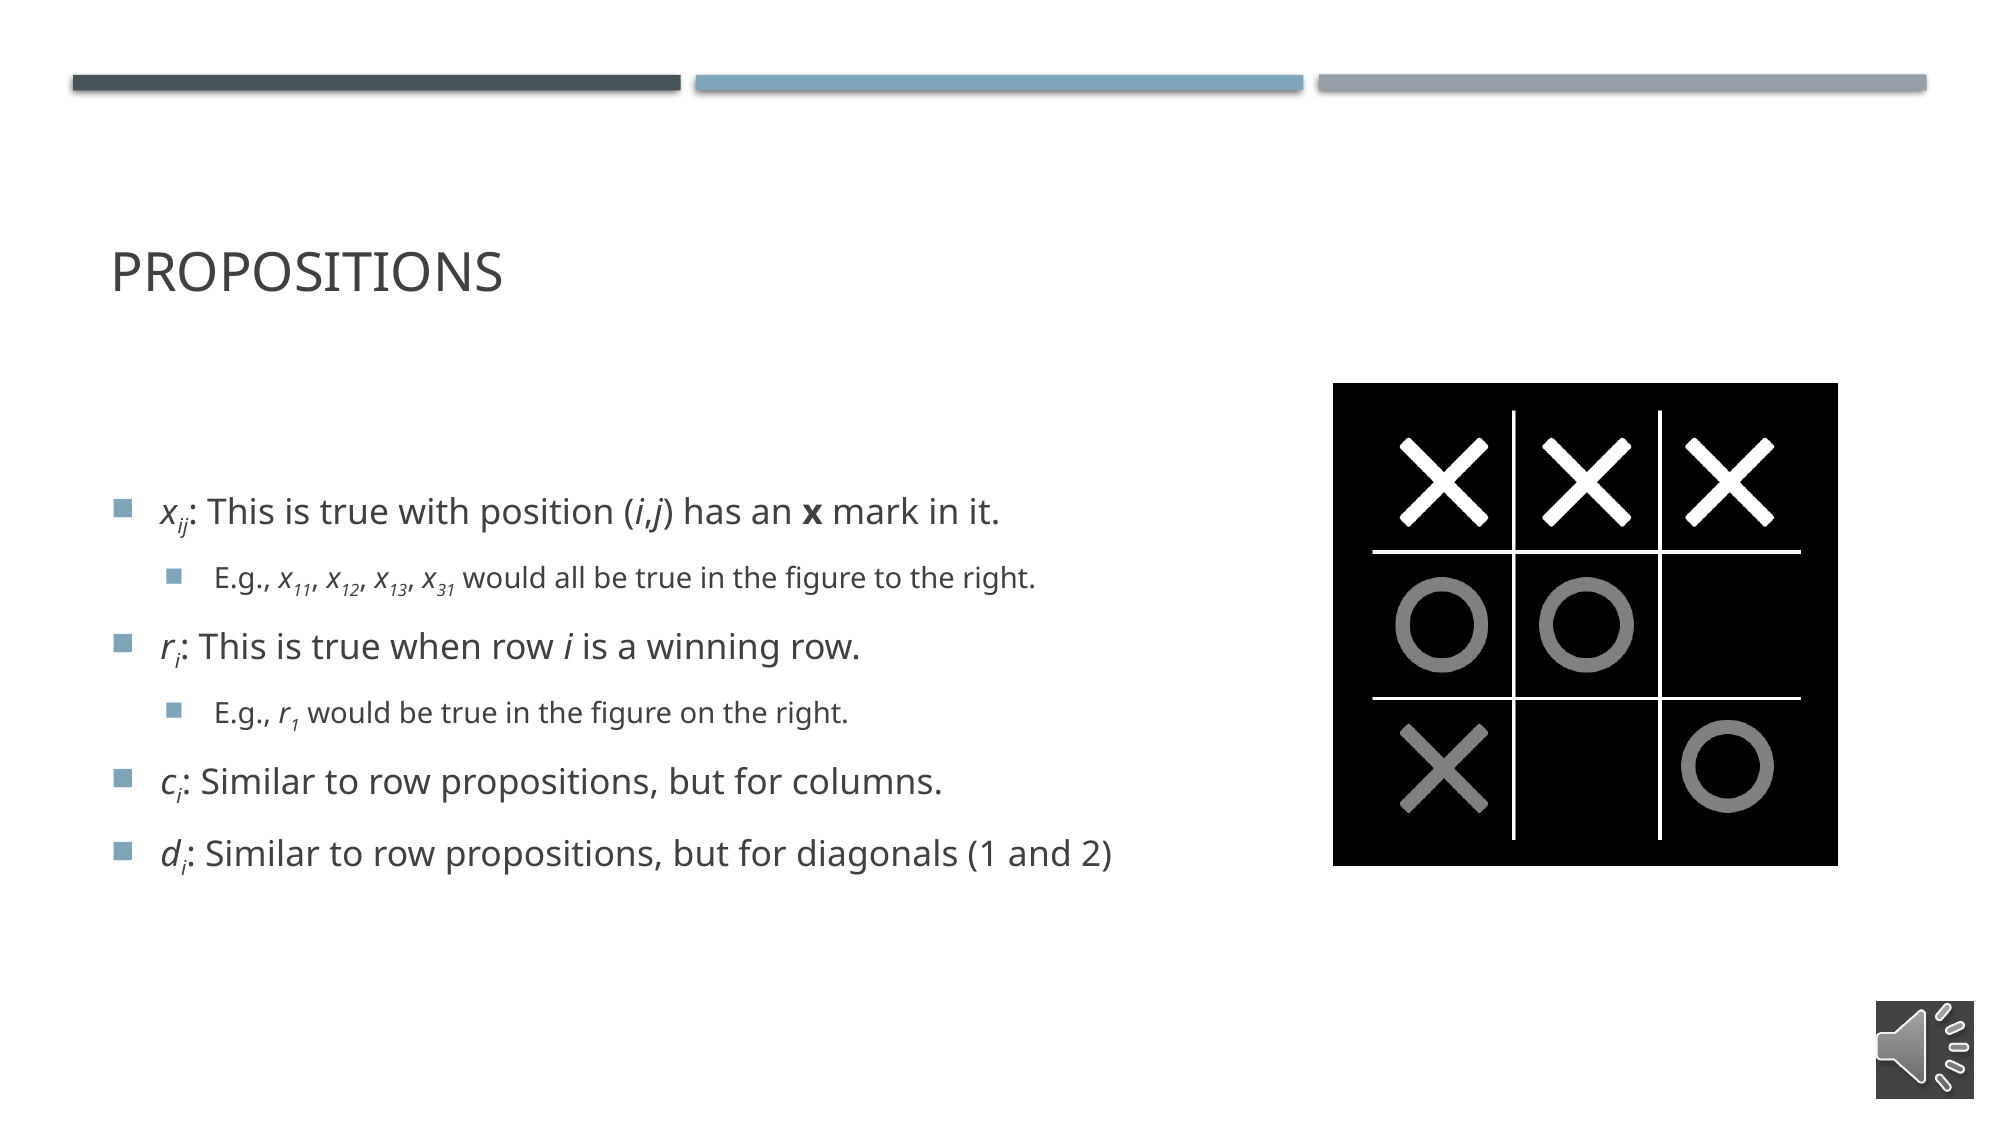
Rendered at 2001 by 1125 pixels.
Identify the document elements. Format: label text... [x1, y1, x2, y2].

list xij: This is true with position (i,j) has an x mark in it. E.g., x11, x12, x13, x31 would all be true in the figure to the right. ri: This is true when row i is a winning row. E.g., r1 would be true in the figure on the right. ci: Similar to row propositions, but for columns. di: Similar to row propositions, but for diagonals (1 and 2) [95, 383, 1905, 981]
picture [1874, 999, 1976, 1101]
picture [1332, 383, 1839, 866]
title Propositions [95, 115, 1905, 311]
